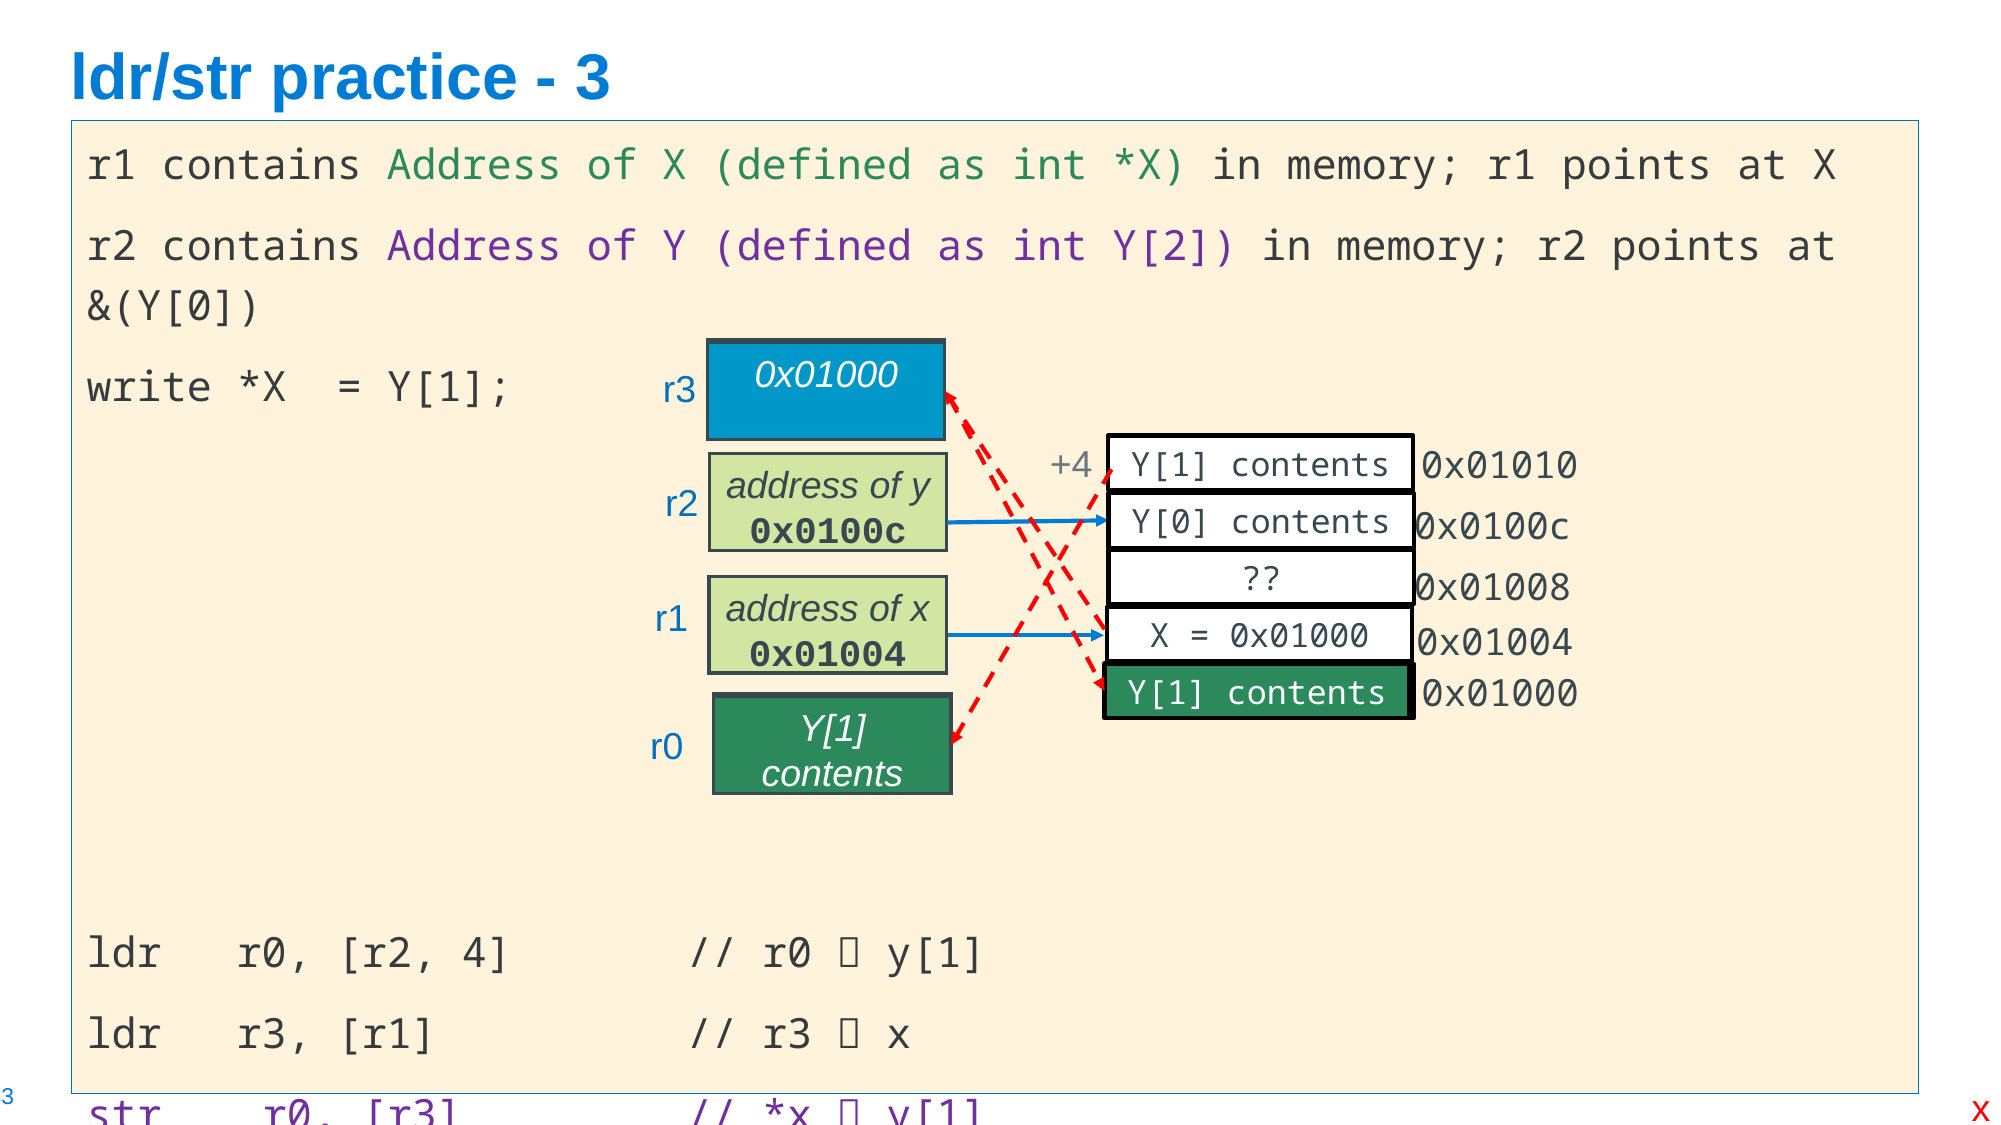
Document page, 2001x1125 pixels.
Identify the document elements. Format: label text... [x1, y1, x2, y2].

list r1 contains Address of X (defined as int *X) in memory; r1 points at X r2 contains Address of Y (defined as int Y[2]) in memory; r2 points at &(Y[0]) write *X = Y[1]; ldr r0, [r2, 4] // r0  y[1] ldr r3, [r1] // r3  x str r0, [r3] // *x  y[1] [71, 120, 1919, 1094]
text_box x [1956, 1076, 2000, 1125]
text_box 0x0100c [1399, 494, 1587, 555]
text_box ?? [1112, 549, 1399, 605]
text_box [951, 469, 1112, 745]
text_box r3 [648, 357, 706, 418]
title ldr/str practice - 3 [55, 3, 1781, 121]
text_box r2 [650, 471, 714, 532]
text_box address of y 0x0100c [708, 453, 944, 552]
text_box 0x01000 [1406, 661, 1594, 722]
text_box 0x01000 [706, 342, 946, 441]
text_box r1 [640, 586, 704, 646]
text_box r0 [635, 714, 699, 775]
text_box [949, 397, 1105, 692]
text_box Y[0] contents [1112, 492, 1406, 548]
text_box address of x 0x01004 [708, 575, 947, 674]
text_box Y[1] contents [1108, 435, 1406, 491]
text_box 0x01008 [1399, 555, 1587, 616]
text_box 0x01010 [1406, 433, 1594, 494]
text_box 0x01004 [1401, 610, 1589, 663]
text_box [944, 391, 1105, 630]
text_box Y[1] contents [1112, 663, 1410, 719]
text_box X = 0x01000 [1112, 606, 1401, 662]
text_box Y[1] contents [713, 695, 952, 794]
